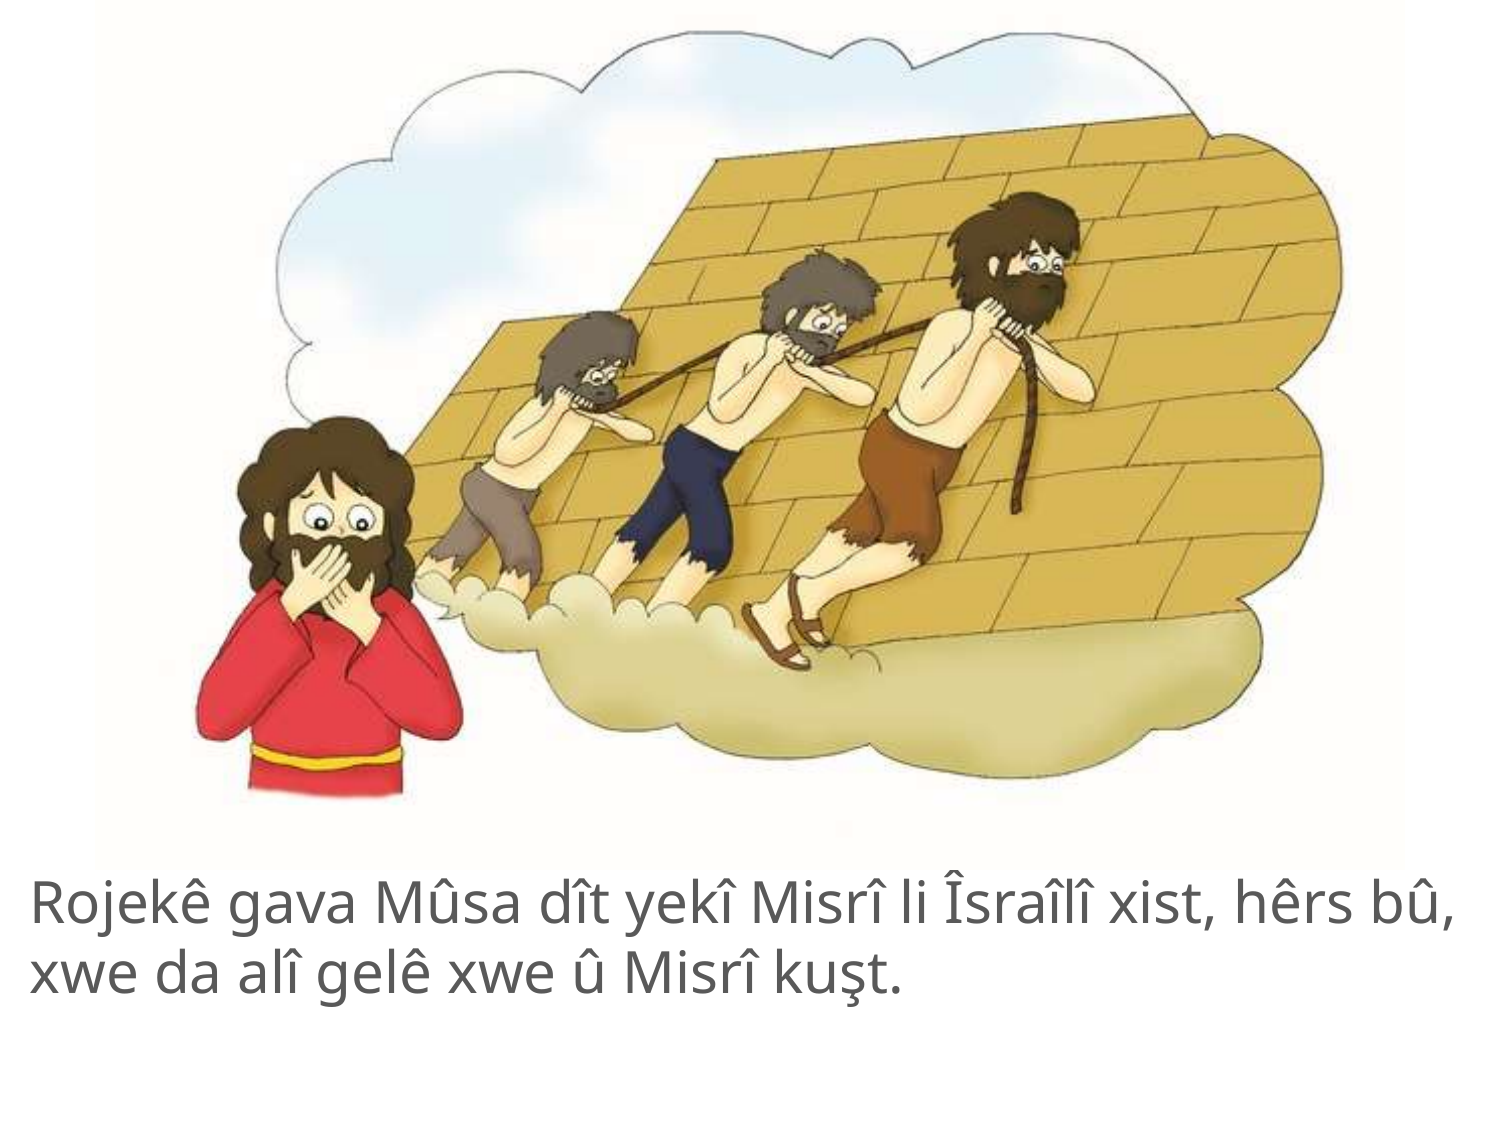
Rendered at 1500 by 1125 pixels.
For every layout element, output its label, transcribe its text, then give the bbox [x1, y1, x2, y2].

text_box Rojekê gava Mûsa dît yekî Misrî li Îsraîlî xist, hêrs bû, xwe da alî gelê xwe û Misrî kuşt. [14, 857, 1486, 1013]
picture [94, 0, 1405, 870]
